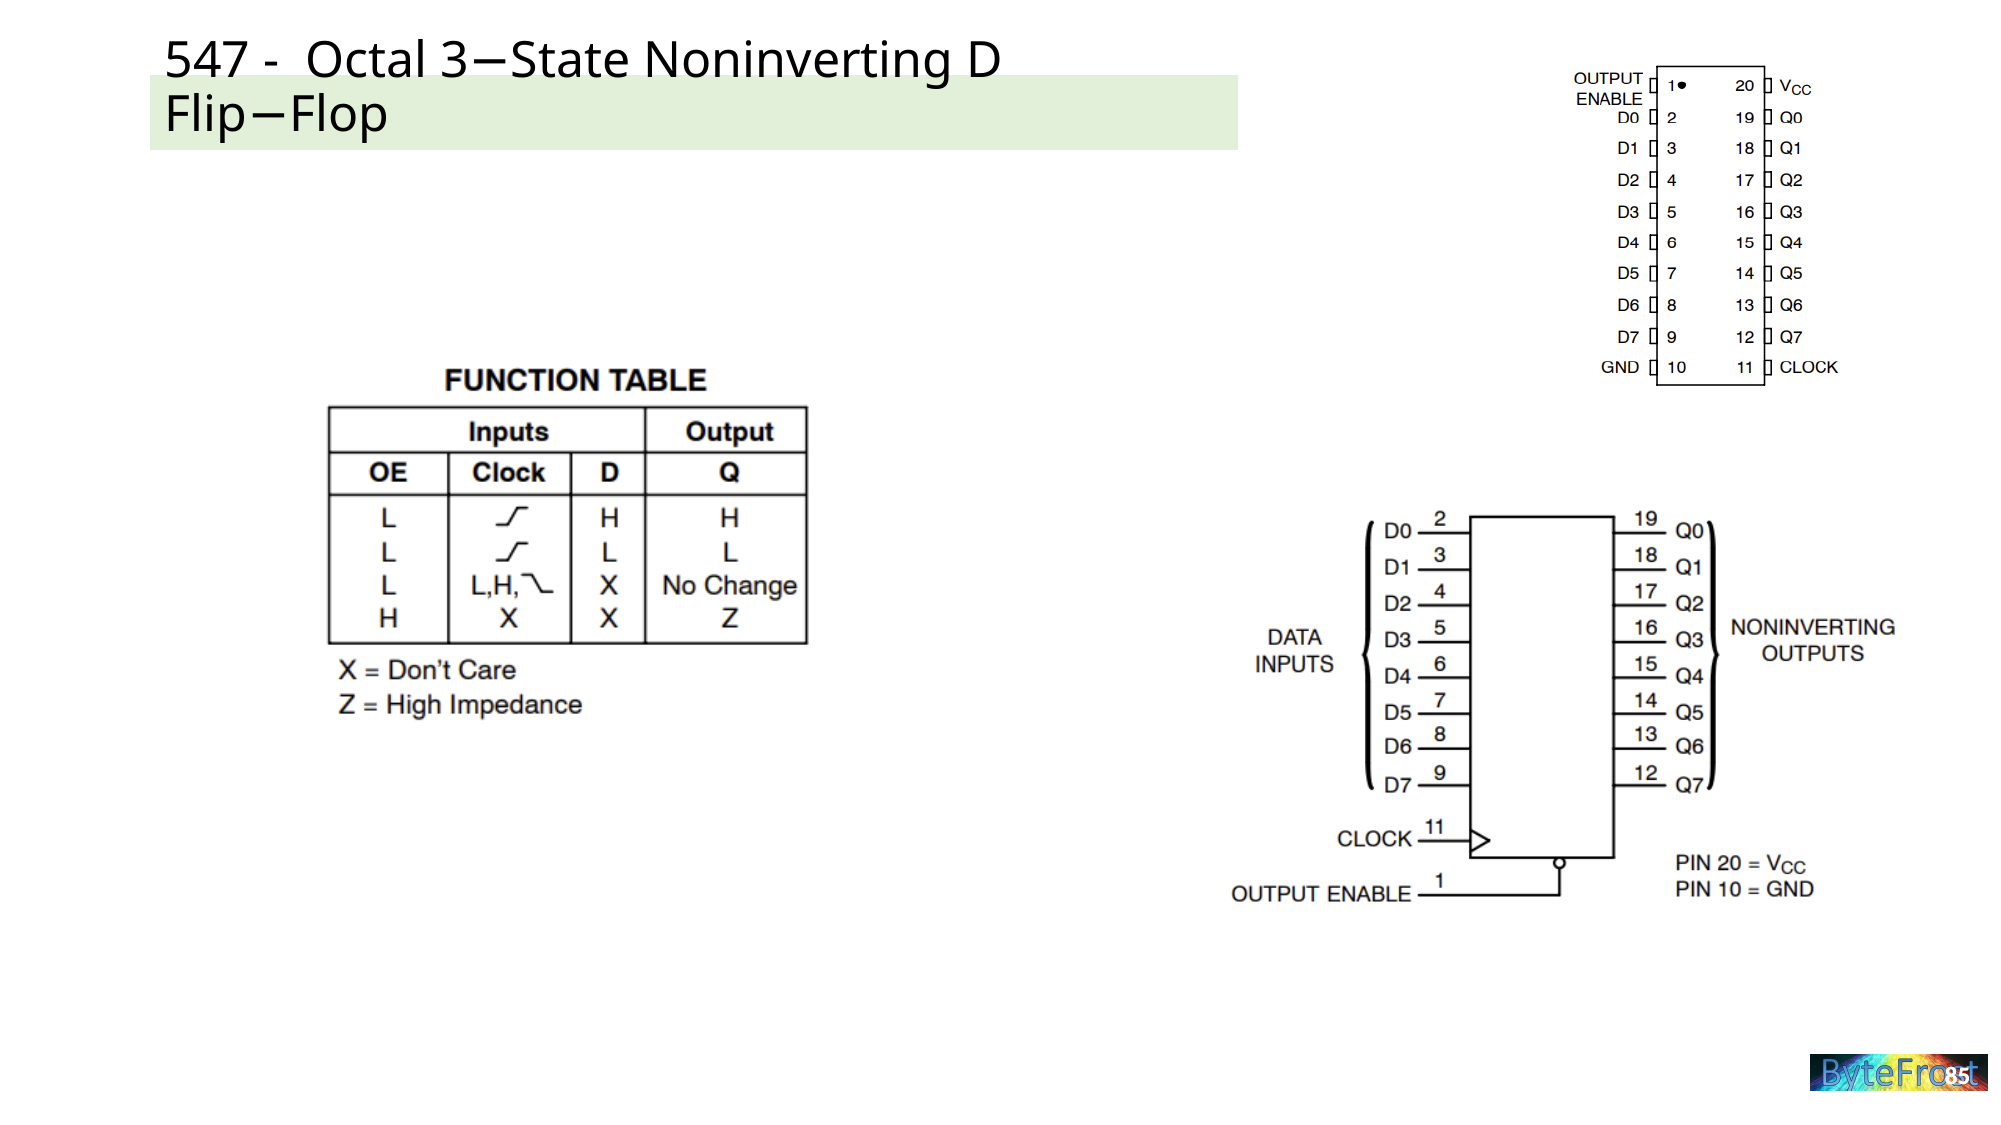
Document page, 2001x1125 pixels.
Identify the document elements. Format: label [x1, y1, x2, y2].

picture [1512, 43, 1910, 402]
picture [1180, 482, 1990, 948]
title [150, 75, 1239, 150]
picture [1810, 1054, 1988, 1091]
picture [233, 330, 978, 739]
